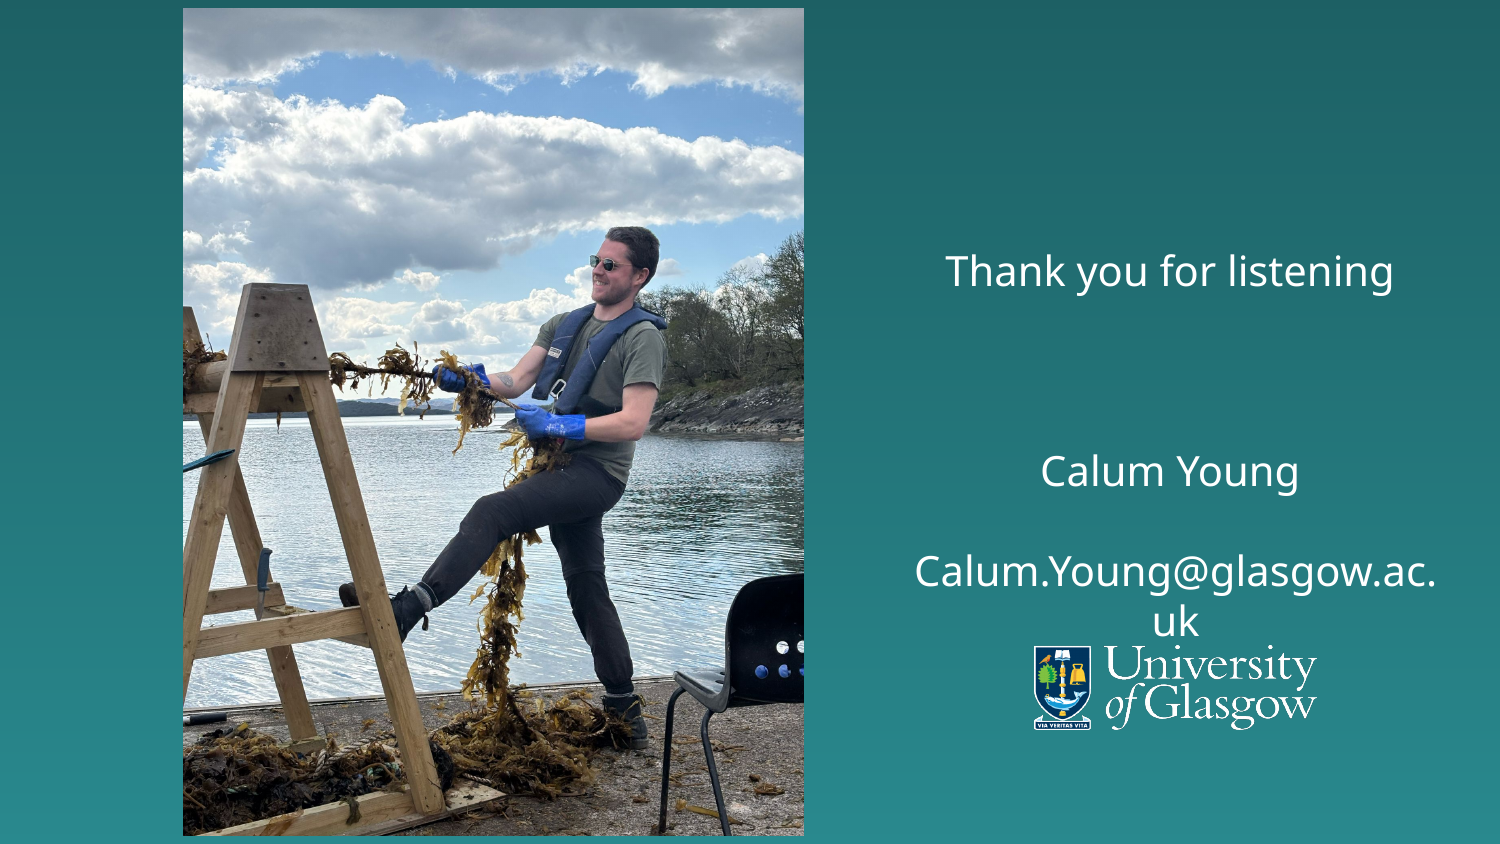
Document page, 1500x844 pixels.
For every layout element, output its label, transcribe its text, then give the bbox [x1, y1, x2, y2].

picture [183, 7, 805, 836]
picture [1034, 645, 1317, 730]
text_box Thank you for listening Calum Young Calum.Young@glasgow.ac.uk [890, 237, 1461, 653]
